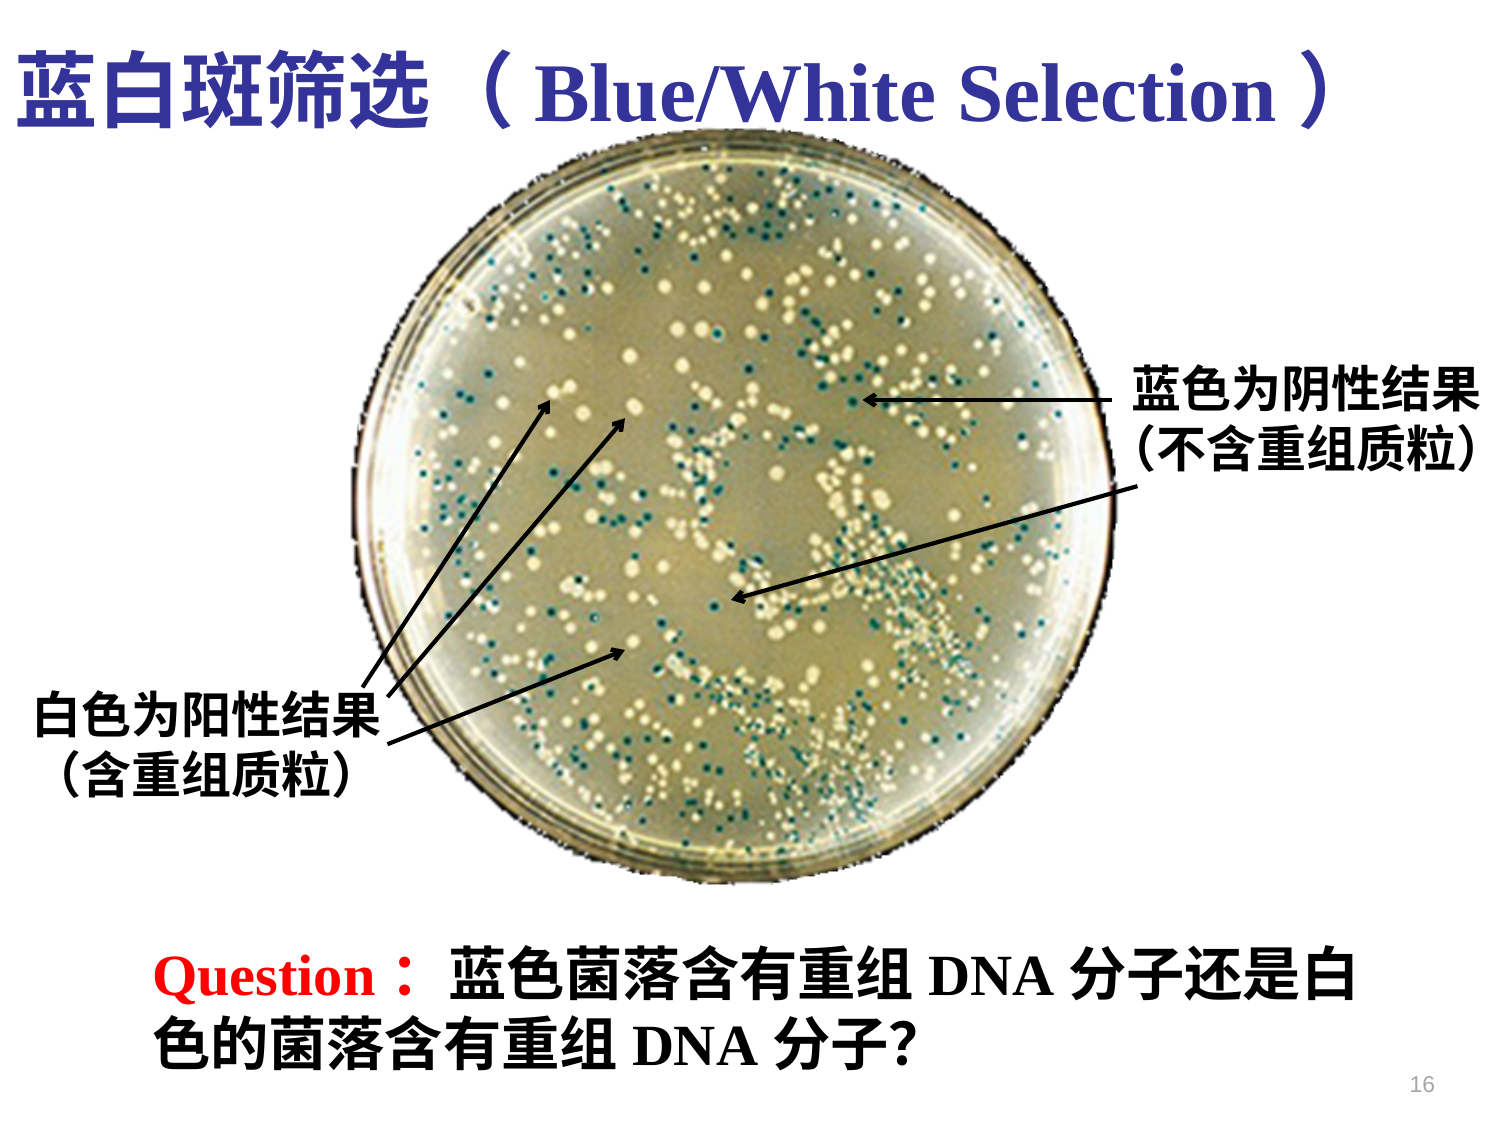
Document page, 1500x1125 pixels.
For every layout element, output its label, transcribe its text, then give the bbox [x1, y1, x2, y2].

slide_number 16 [1137, 1062, 1450, 1114]
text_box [387, 417, 626, 649]
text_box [730, 485, 1138, 601]
text_box 蓝白斑筛选（Blue/White Selection） [0, 41, 1400, 147]
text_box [362, 399, 551, 688]
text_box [387, 649, 626, 745]
text_box Question：蓝色菌落含有重组DNA分子还是白色的菌落含有重组DNA分子？ [137, 929, 1425, 1085]
text_box 白色为阳性结果 （含重组质粒） [0, 676, 294, 811]
text_box 蓝色为阴性结果 （不含重组质粒） [1167, 349, 1500, 485]
picture [299, 124, 1163, 888]
